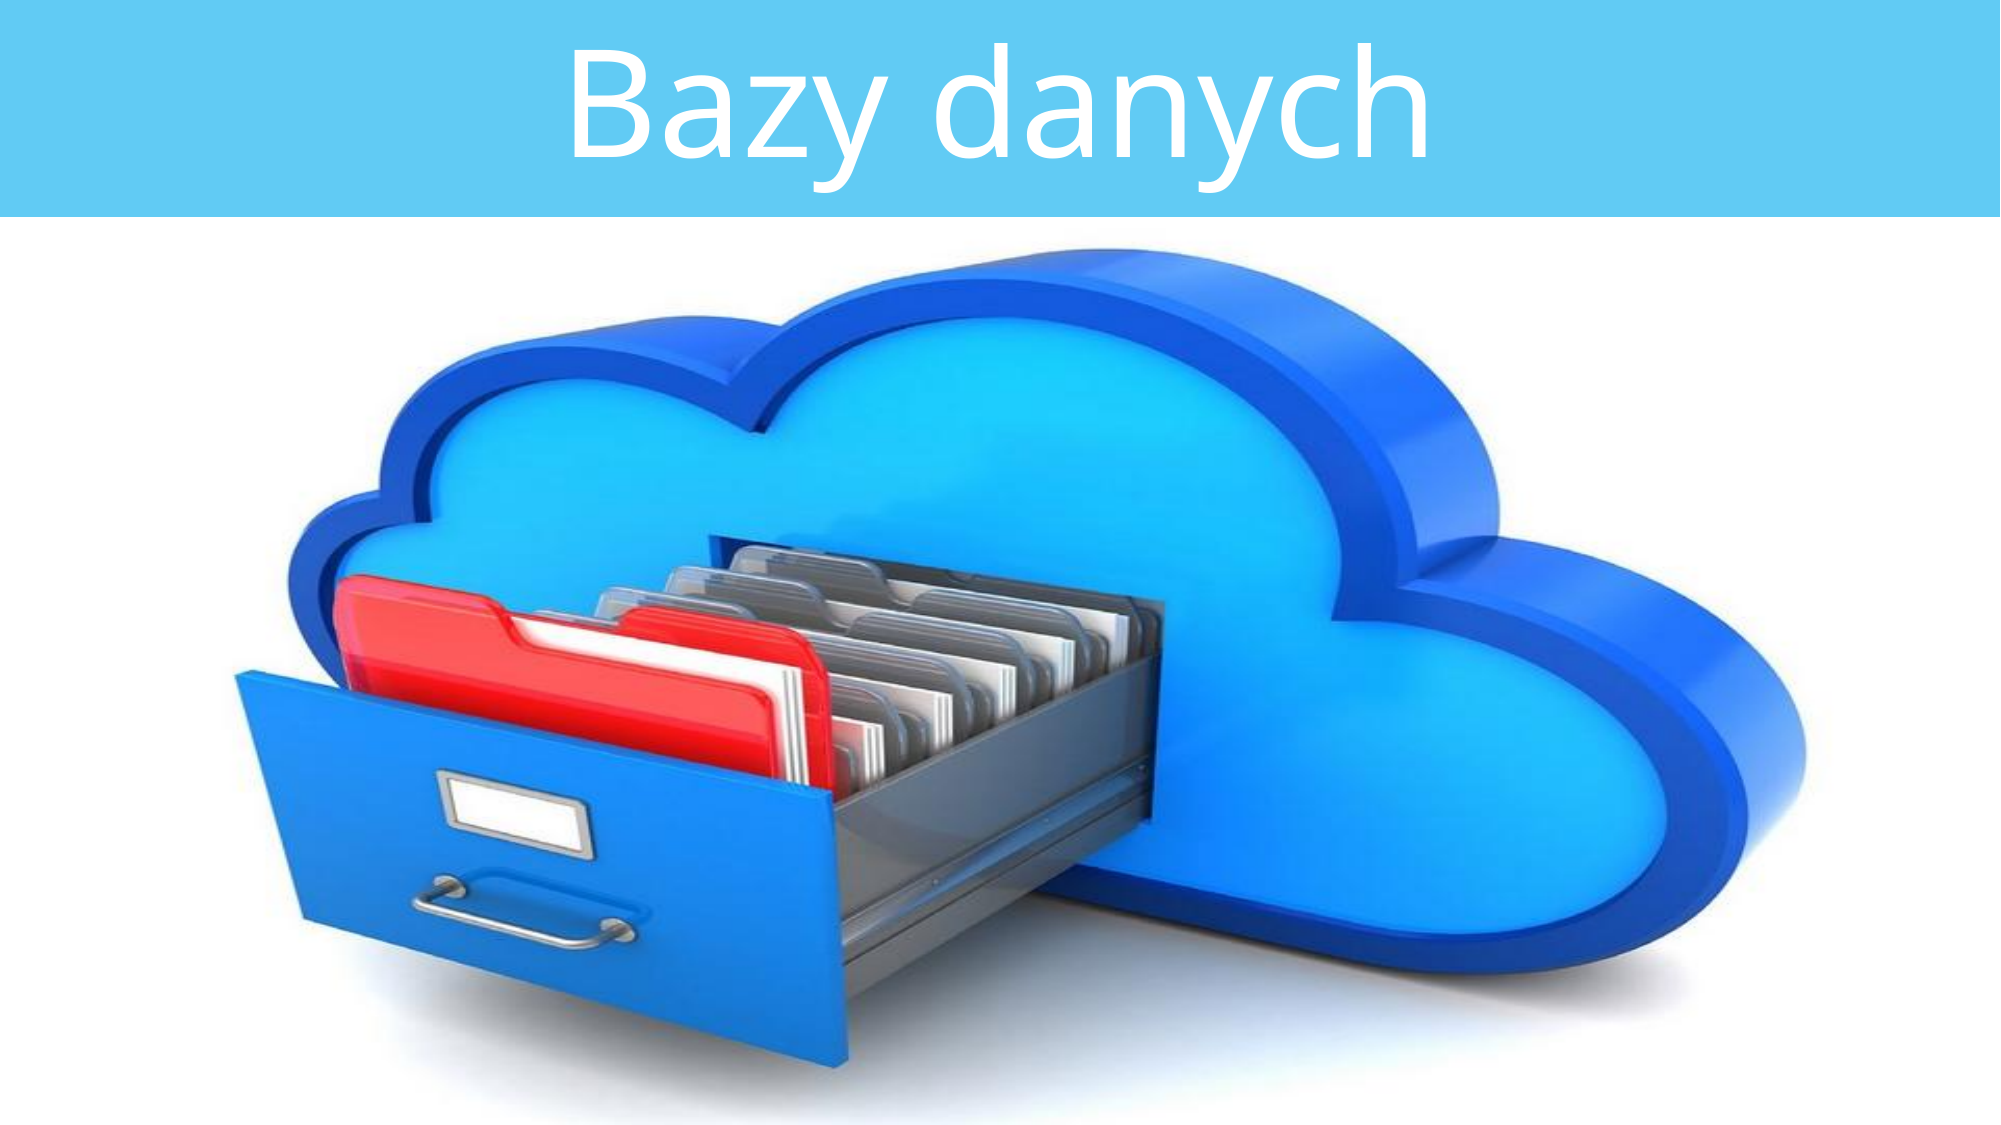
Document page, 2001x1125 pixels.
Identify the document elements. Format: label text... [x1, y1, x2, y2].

picture [0, 216, 2000, 1125]
title Bazy danych [0, 0, 2000, 216]
